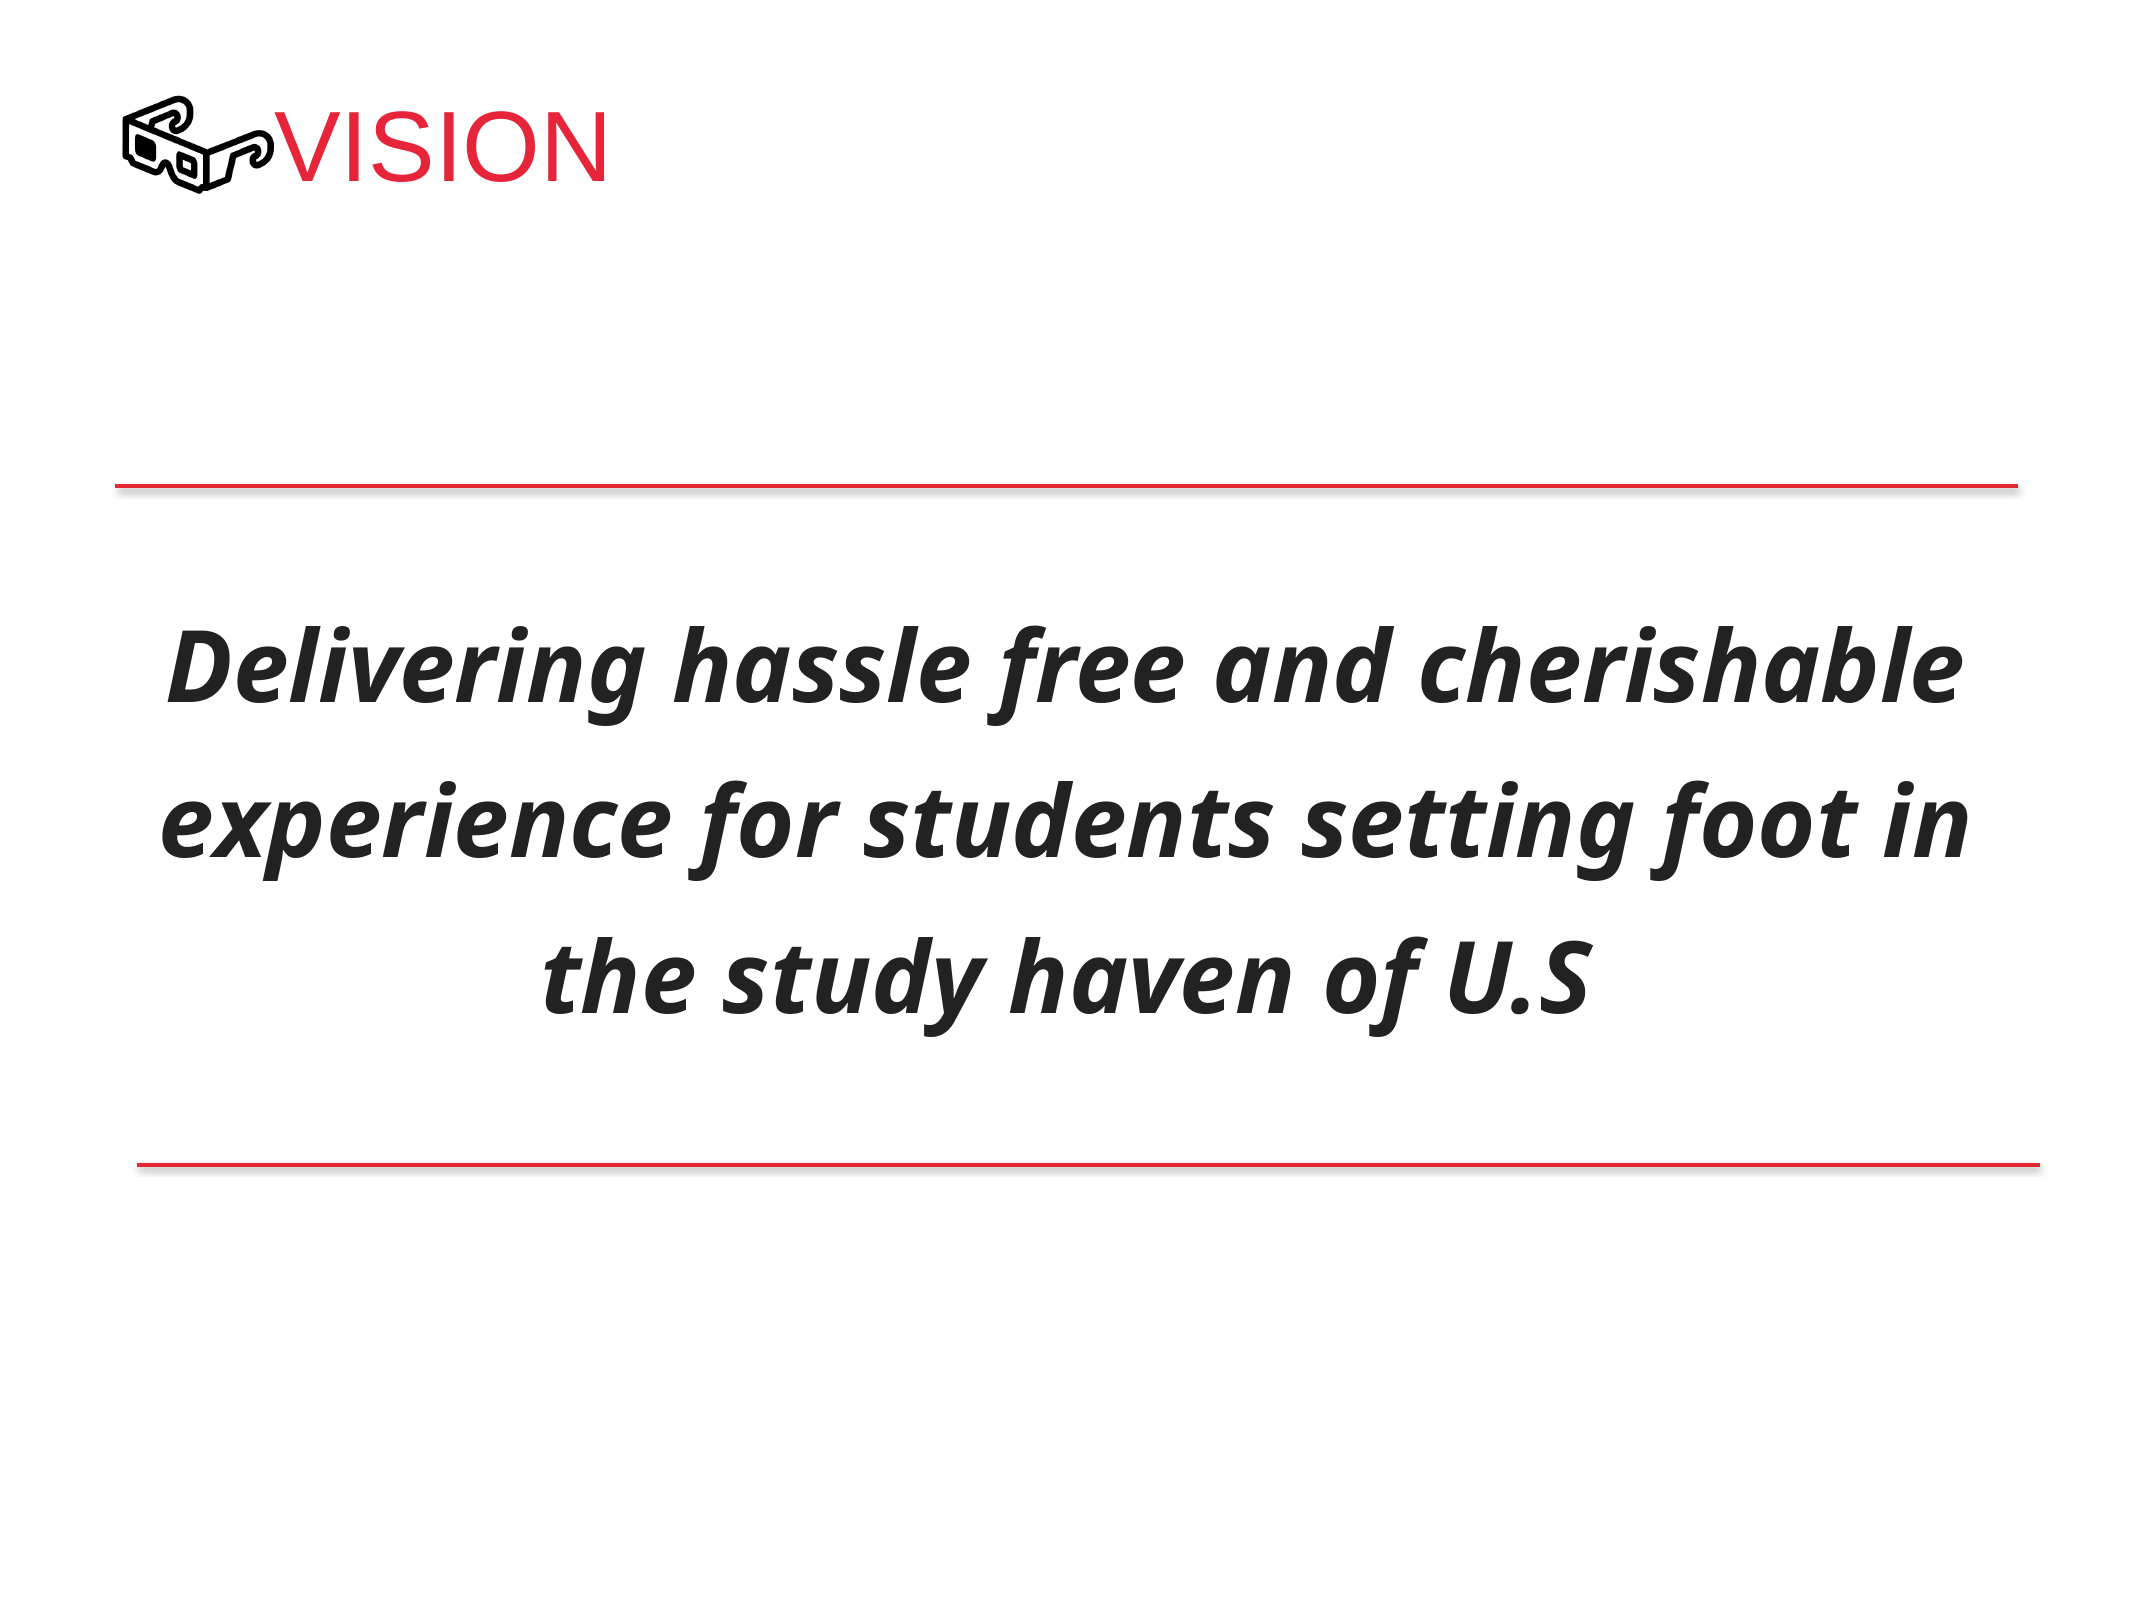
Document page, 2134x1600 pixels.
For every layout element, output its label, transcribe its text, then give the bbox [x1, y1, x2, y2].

list Delivering hassle free and cherishable experience for students setting foot in the study haven of U.S [66, 478, 2067, 1122]
picture [118, 64, 277, 223]
title VISION [282, 96, 2134, 216]
